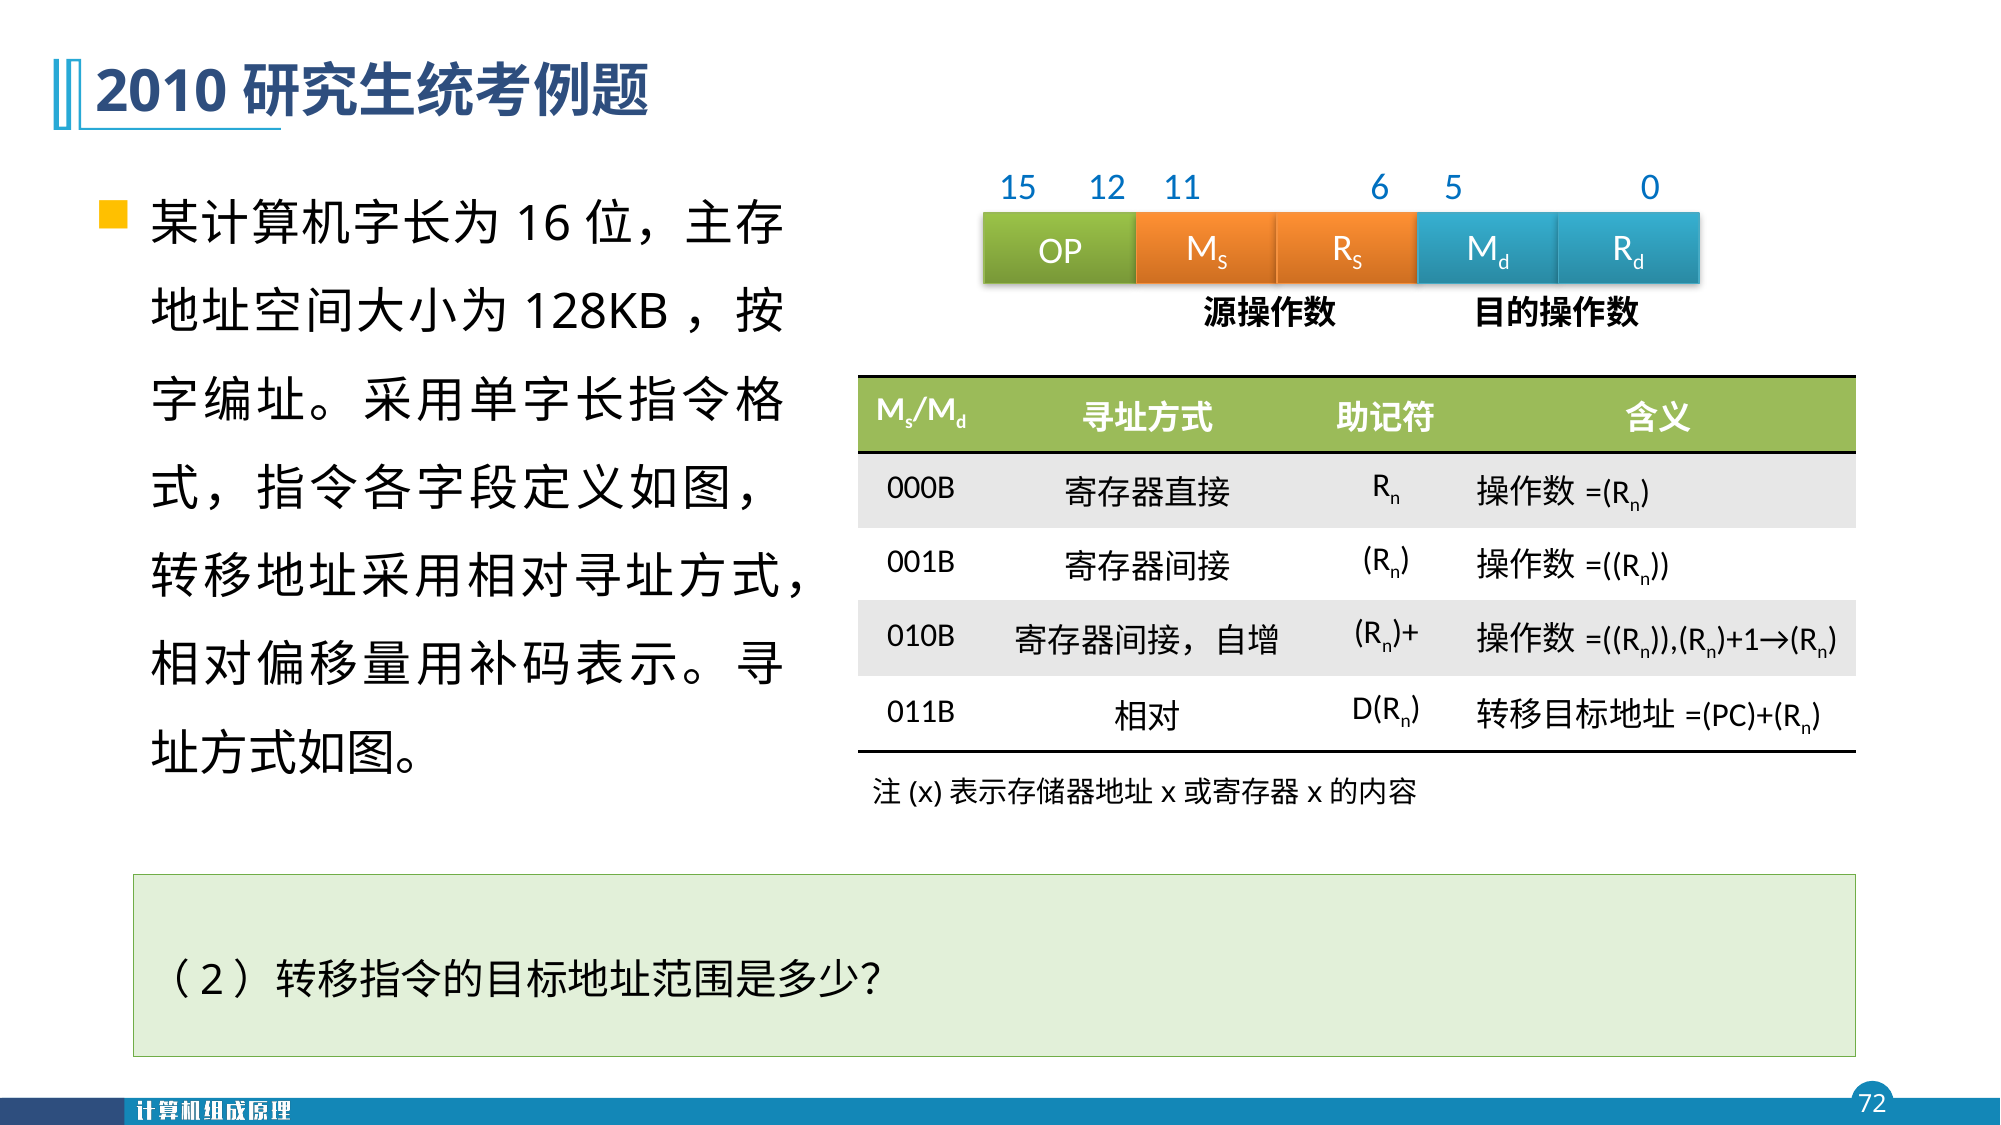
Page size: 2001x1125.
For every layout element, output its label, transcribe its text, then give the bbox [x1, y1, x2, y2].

table_cell 寄存器间接，自增 [984, 600, 1311, 676]
table_header 含义 [1461, 378, 1856, 451]
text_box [984, 154, 1699, 339]
table_cell (Rn) [1311, 528, 1461, 600]
table_cell 相对 [984, 676, 1311, 750]
table_cell (Rn)+ [1311, 600, 1461, 676]
table_cell 000B [858, 454, 984, 528]
table_cell 操作数=((Rn)),(Rn)+1→(Rn) [1461, 600, 1856, 676]
table_cell 010B [858, 600, 984, 676]
table_cell Rn [1311, 454, 1461, 528]
table_header Ms/Md [858, 378, 984, 451]
text_box 注(x)表示存储器地址x或寄存器x的内容 [858, 766, 1609, 817]
table_cell 寄存器间接 [984, 528, 1311, 600]
list 某计算机字长为16位，主存地址空间大小为128KB，按字编址。采用单字长指令格式，指令各字段定义如图，转移地址采用相对寻址方式，相对偏移量用补码表示。寻址方式如图。 [80, 154, 800, 792]
table_cell 转移目标地址=(PC)+(Rn) [1461, 676, 1856, 750]
table_cell 操作数=(Rn) [1461, 454, 1856, 528]
table_header 寻址方式 [984, 378, 1311, 451]
table_header 助记符 [1311, 378, 1461, 451]
table_cell 操作数=((Rn)) [1461, 528, 1856, 600]
text_box （2）转移指令的目标地址范围是多少？ [133, 874, 1856, 1057]
table_cell 寄存器直接 [984, 454, 1311, 528]
table_cell D(Rn) [1311, 676, 1461, 750]
table_cell 001B [858, 528, 984, 600]
title 2010研究生统考例题 [80, 42, 686, 144]
table_cell 011B [858, 676, 984, 750]
